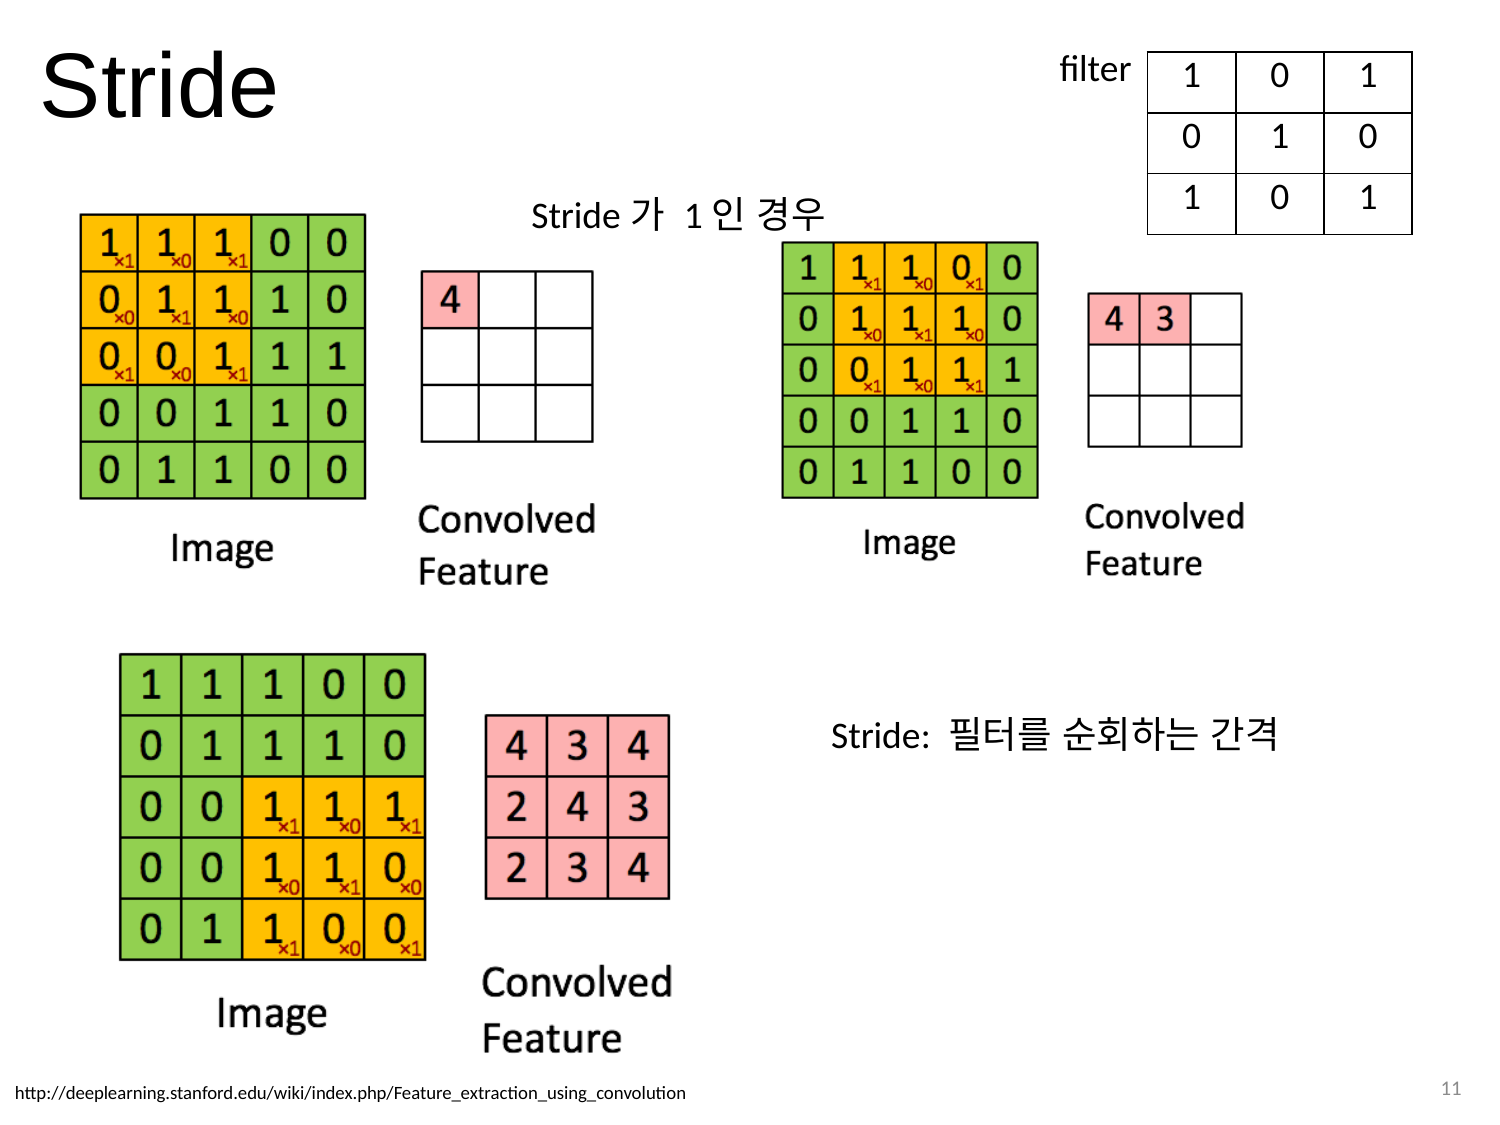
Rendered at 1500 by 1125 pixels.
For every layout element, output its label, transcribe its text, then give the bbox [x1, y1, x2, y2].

picture [109, 629, 688, 1068]
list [24, 158, 647, 613]
table_cell 0 [1325, 114, 1411, 173]
picture [772, 234, 1266, 586]
text_box filter [1044, 36, 1147, 96]
table_header 1 [1148, 53, 1235, 112]
table_cell 1 [1237, 114, 1323, 173]
text_box http://deeplearning.stanford.edu/wiki/index.php/Feature_extraction_using_convolution [0, 1073, 750, 1111]
table_cell 0 [1148, 114, 1235, 173]
table_cell 1 [1148, 174, 1235, 234]
title Stride [24, 17, 1477, 159]
text_box Stride: 필터를 순회하는 간격 [816, 703, 1295, 764]
text_box Stride가 1인 경우 [647, 183, 841, 244]
table_cell 0 [1237, 174, 1323, 234]
slide_number 11 [1347, 1067, 1477, 1108]
table_cell 1 [1325, 174, 1411, 234]
table_header 0 [1237, 53, 1323, 112]
table_header 1 [1325, 53, 1411, 112]
